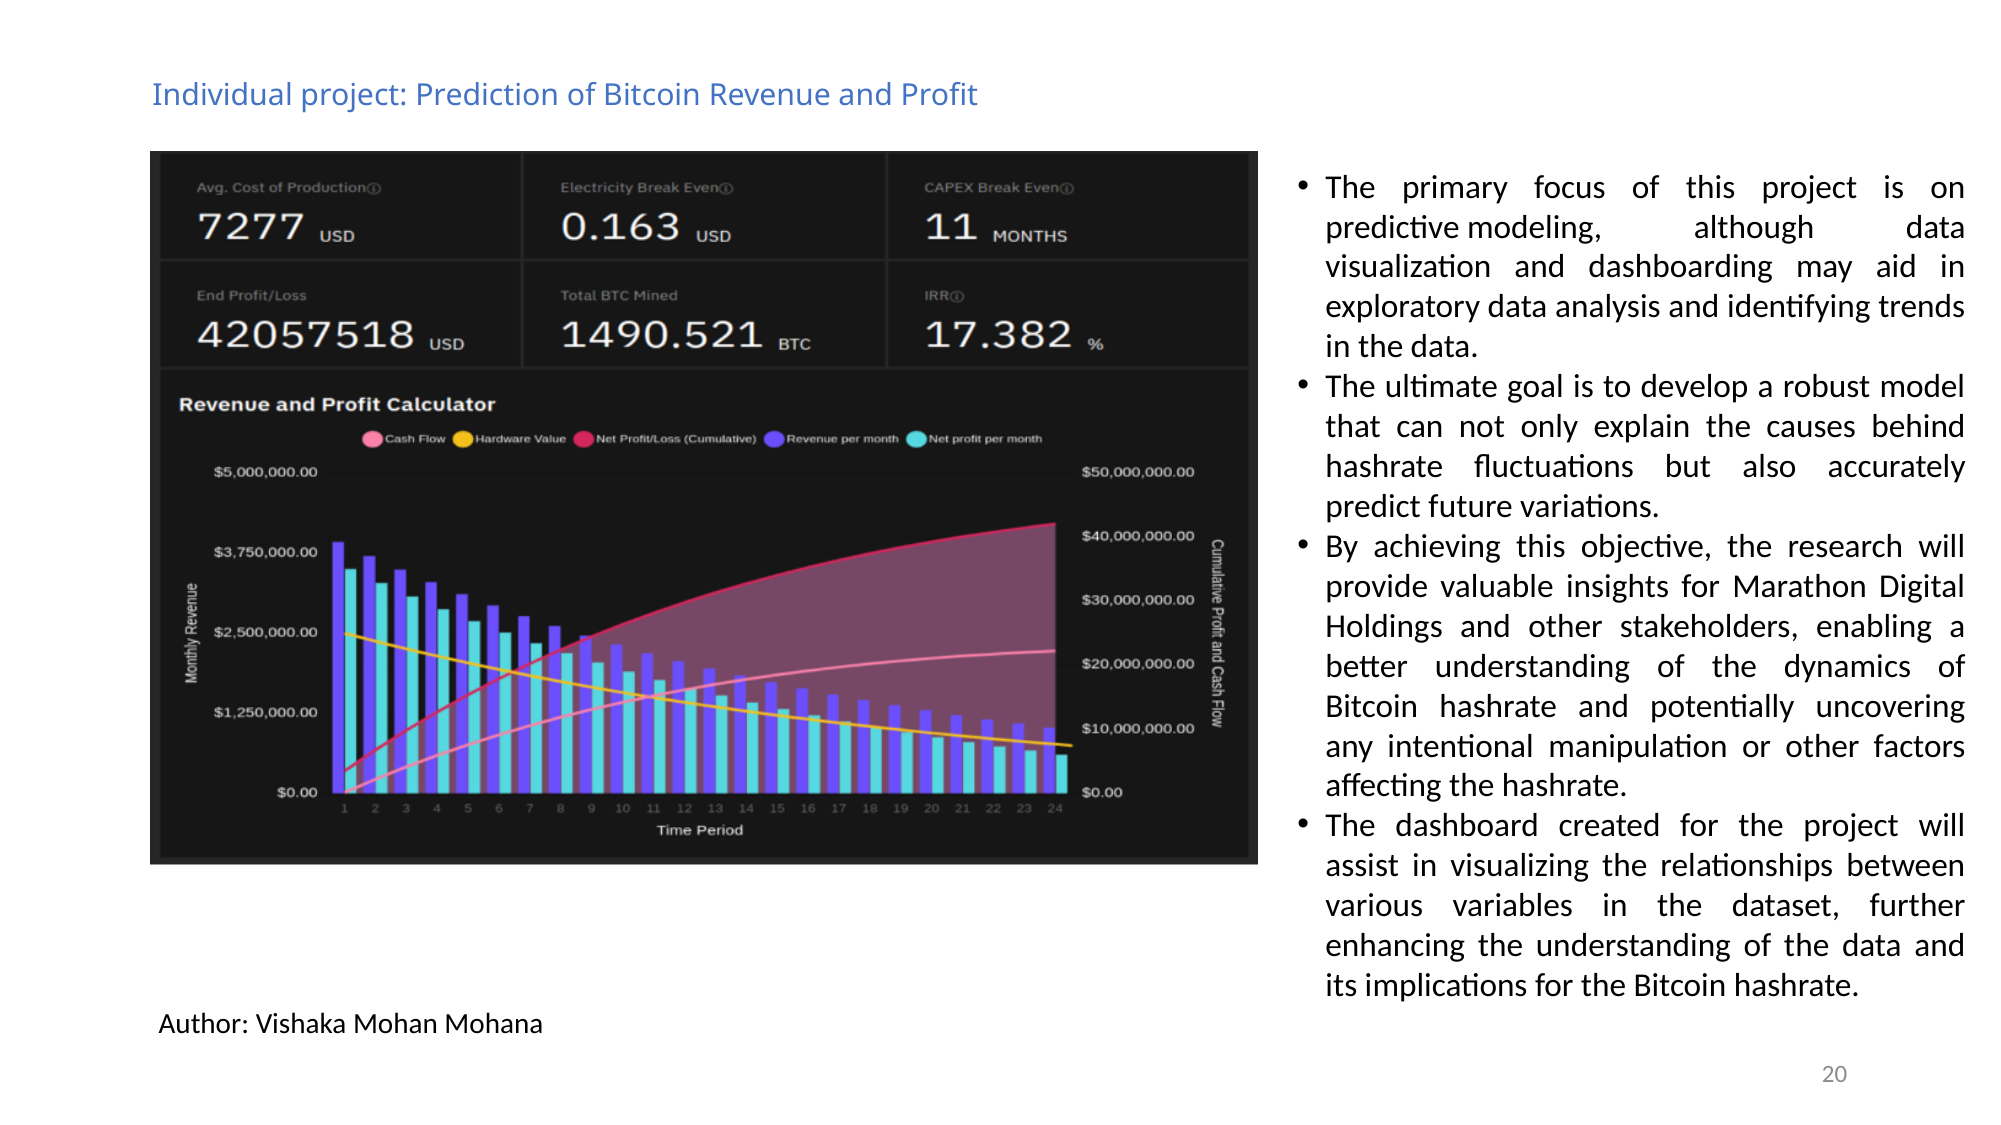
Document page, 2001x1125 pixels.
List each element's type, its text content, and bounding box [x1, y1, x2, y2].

slide_number 20 [1412, 1056, 1863, 1103]
title Individual project: Prediction of Bitcoin Revenue and Profit [137, 59, 1000, 133]
text_box The primary focus of this project is on predictive modeling, although data visualization and dashboarding may aid in exploratory data analysis and identifying trends in the data. The ultimate goal is to develop a robust model that can not only explain the causes behind hashrate fluctuations but also accurately predict future variations. By achieving this objective, the research will provide valuable insights for Marathon Digital Holdings and other stakeholders, enabling a better understanding of the dynamics of Bitcoin hashrate and potentially uncovering any intentional manipulation or other factors affecting the hashrate. The dashboard created for the project will assist in visualizing the relationships between various variables in the dataset, further enhancing the understanding of the data and its implications for the Bitcoin hashrate. [1282, 157, 1982, 1056]
text_box Author: Vishaka Mohan Mohana [143, 996, 755, 1047]
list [150, 151, 1258, 866]
